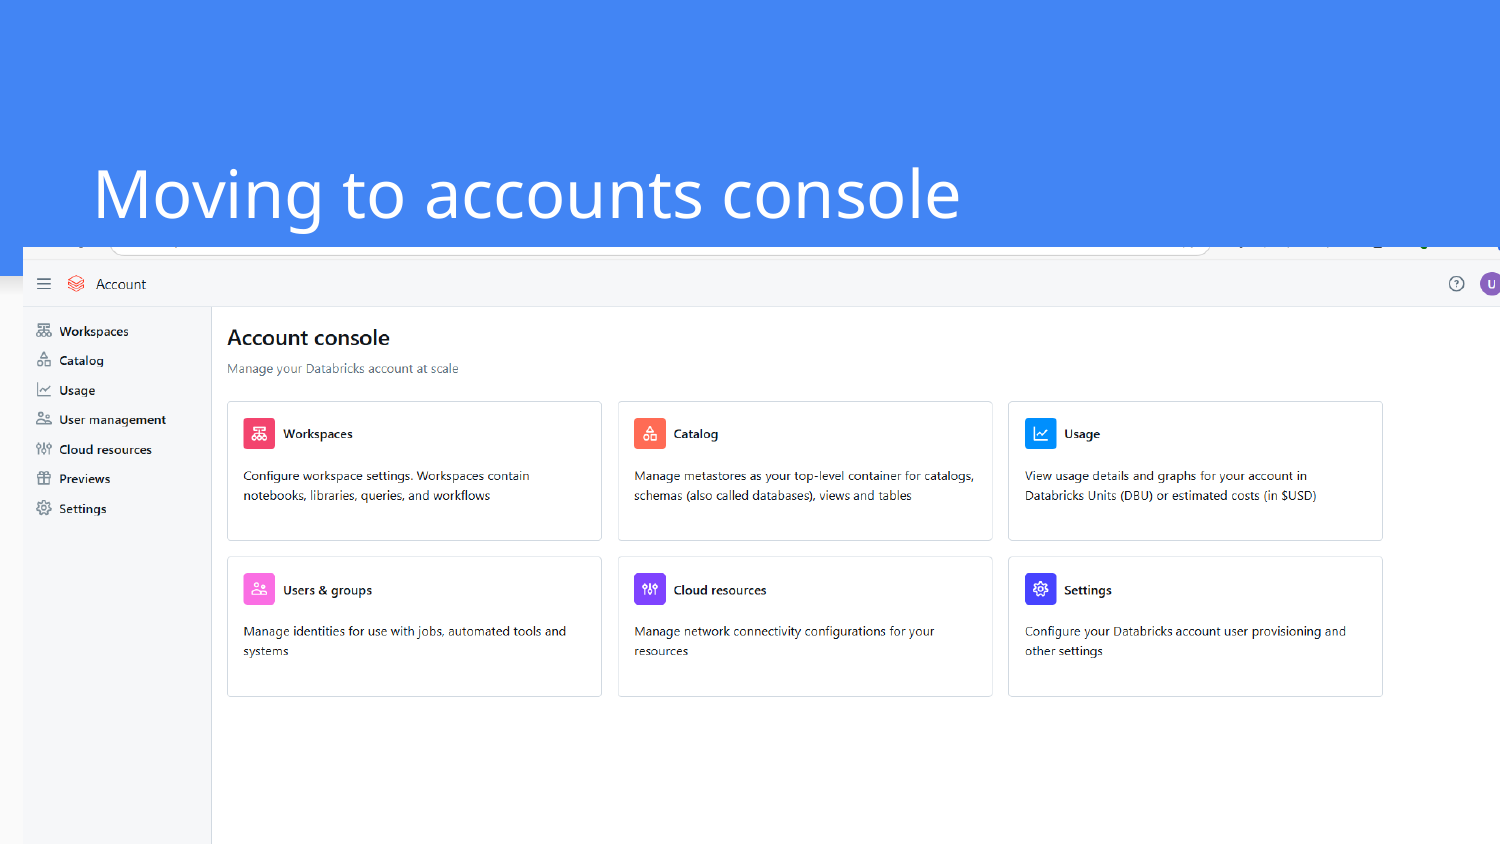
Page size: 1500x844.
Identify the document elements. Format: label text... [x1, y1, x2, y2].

picture [22, 246, 1500, 844]
title Moving to accounts console [77, 121, 1427, 245]
